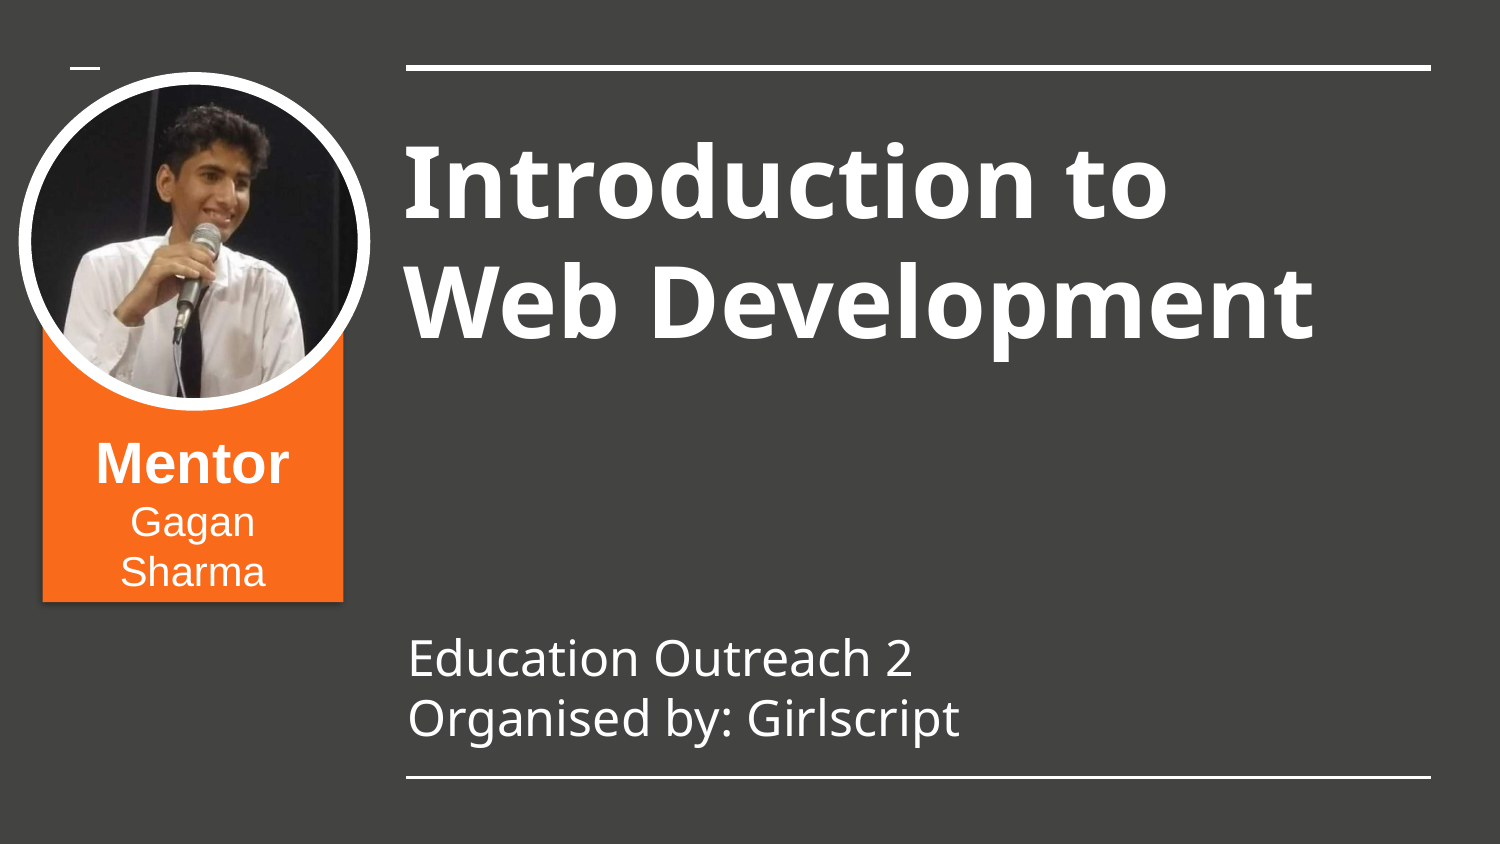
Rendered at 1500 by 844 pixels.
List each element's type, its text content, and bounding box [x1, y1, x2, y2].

title Introduction to Web Development [389, 103, 1428, 357]
picture [24, 78, 365, 405]
text_box Mentor Gagan Sharma [39, 413, 346, 605]
subtitle Education Outreach 2 Organised by: Girlscript [392, 647, 1431, 762]
